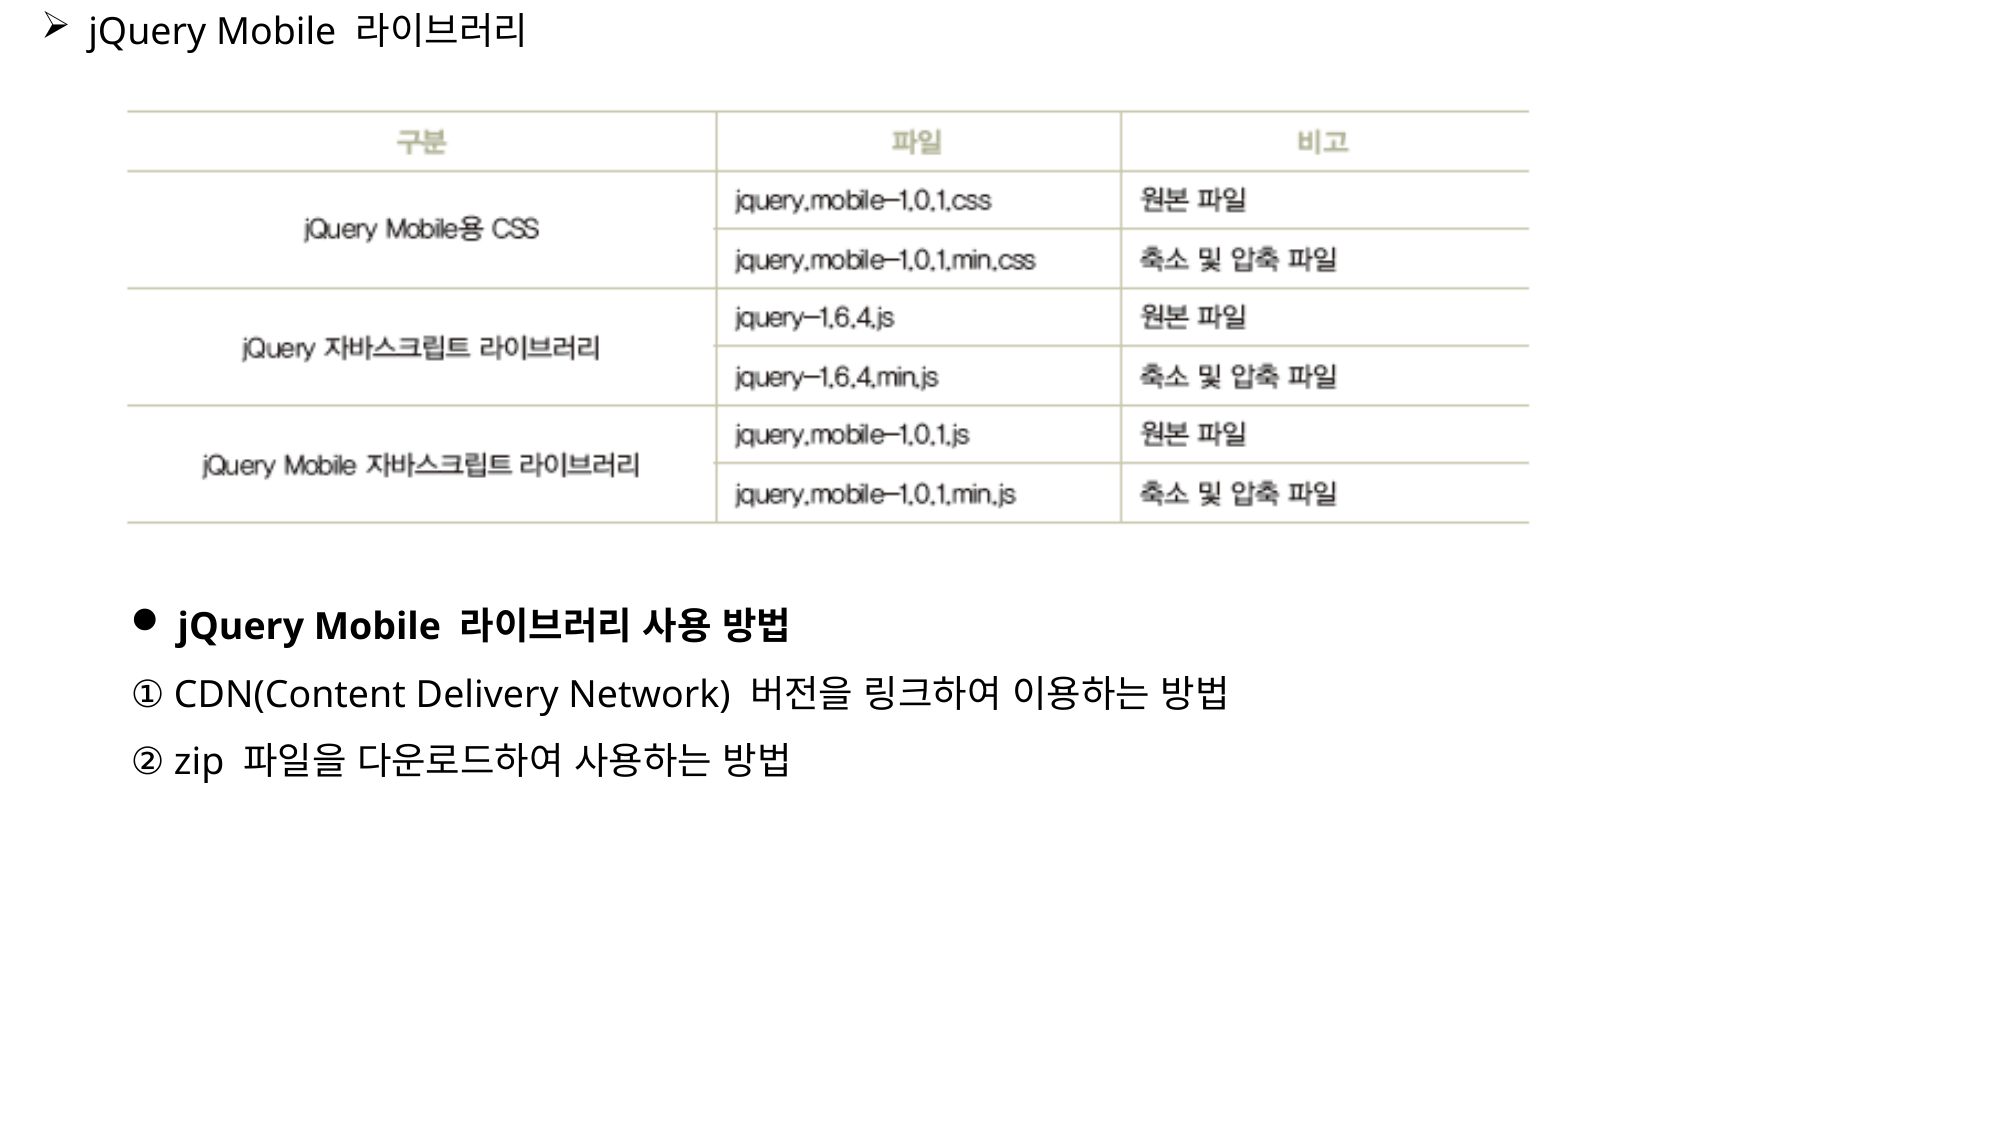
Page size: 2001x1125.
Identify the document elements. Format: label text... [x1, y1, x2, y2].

text_box jQuery Mobile 라이브러리 사용 방법 ① CDN(Content Delivery Network) 버전을 링크하여 이용하는 방법 ② zip 파일을 다운로드하여 사용하는 방법 [115, 572, 1451, 790]
picture [115, 95, 1537, 538]
text_box jQuery Mobile 라이브러리 [26, 0, 544, 60]
